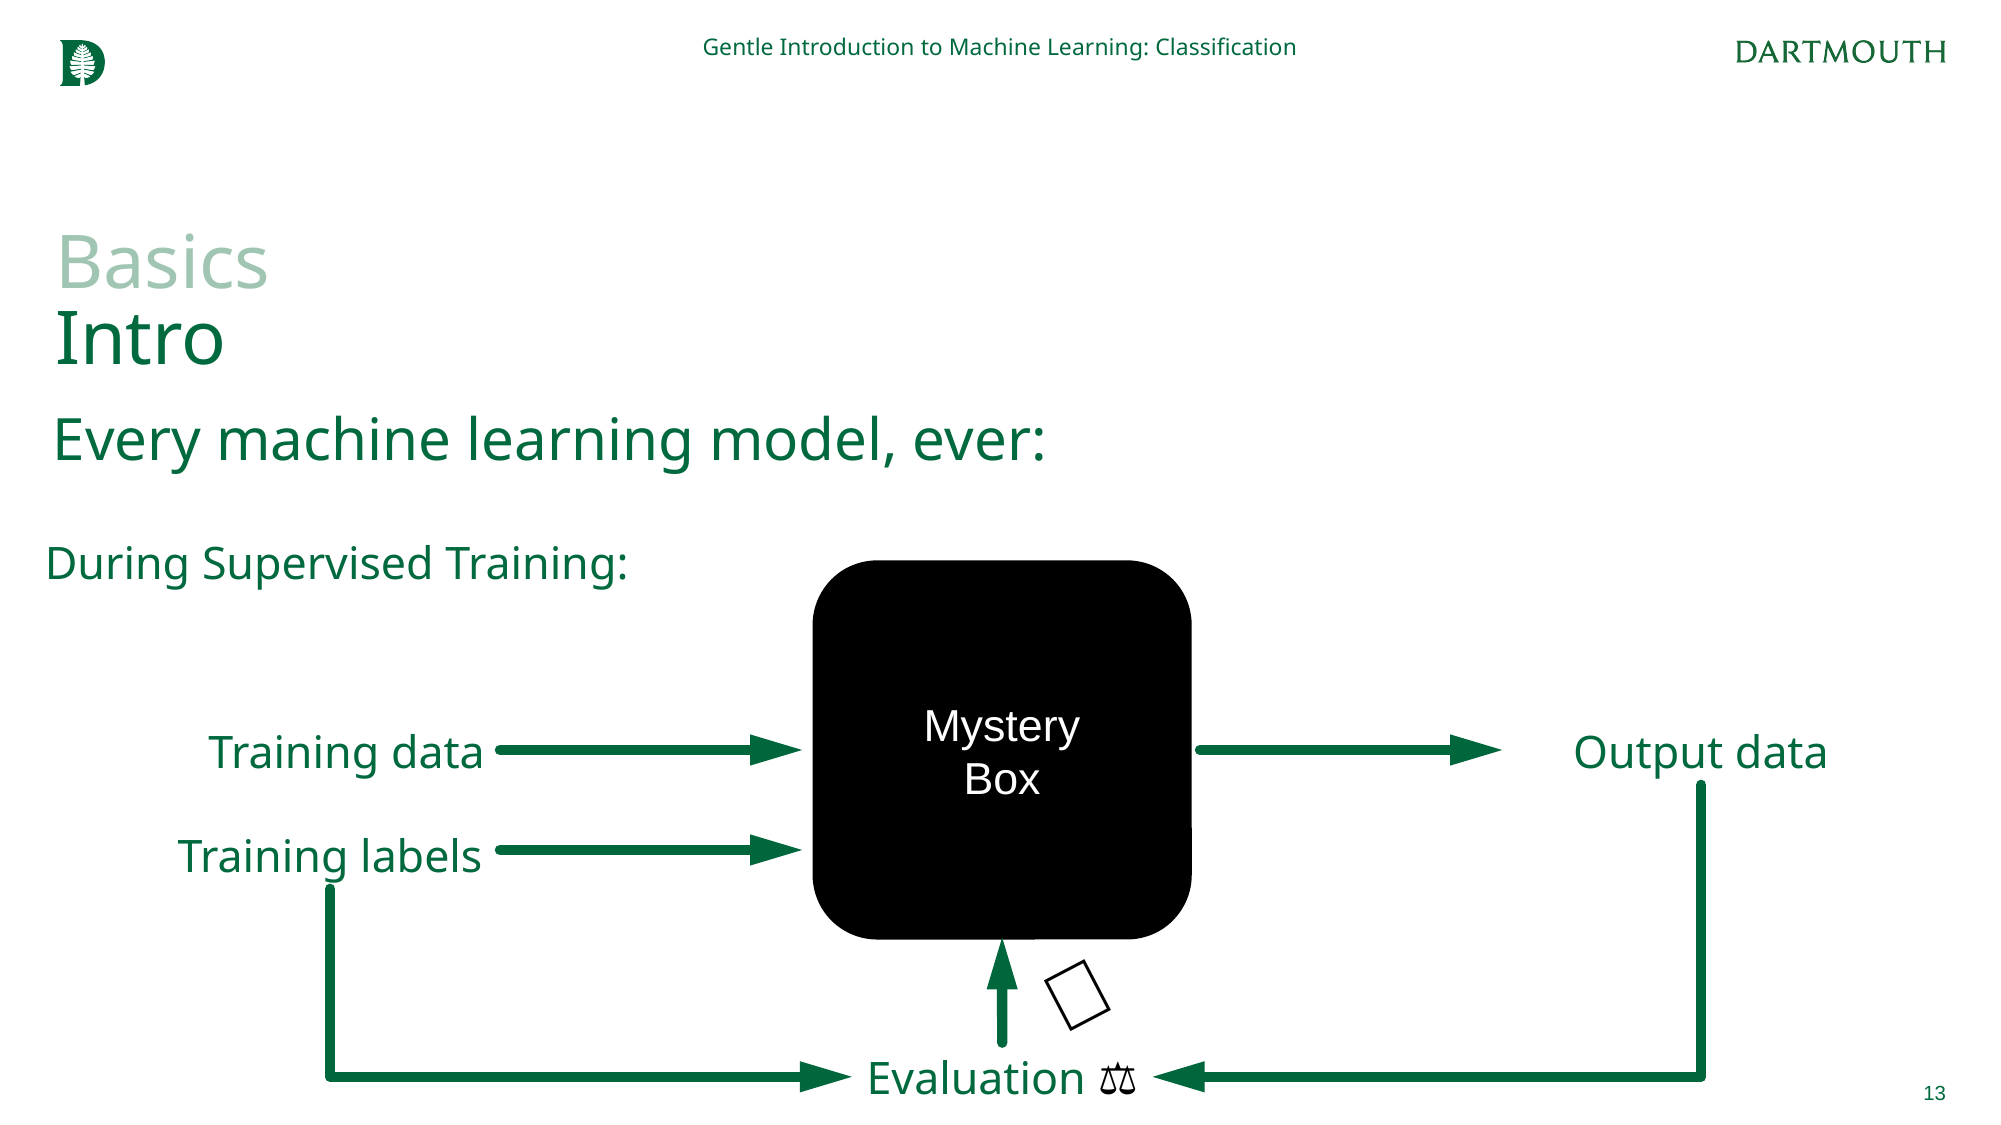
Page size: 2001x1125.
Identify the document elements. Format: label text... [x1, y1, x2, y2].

picture [60, 40, 105, 86]
text_box Evaluation ⚖️ [851, 1042, 1153, 1111]
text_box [167, 820, 492, 890]
slide_number 13 [1860, 1074, 1947, 1111]
title Basics Intro [55, 228, 1950, 380]
footer Gentle Introduction to Machine Learning: Classification [390, 30, 1610, 66]
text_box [1199, 716, 1275, 786]
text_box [691, 820, 803, 890]
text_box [199, 715, 803, 786]
text_box During Supervised Training: [44, 527, 644, 597]
text_box Mystery Box [812, 560, 1192, 940]
text_box 🔧 [1010, 892, 1196, 1064]
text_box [1280, 656, 1573, 1125]
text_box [497, 722, 686, 1125]
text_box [1577, 716, 1839, 786]
picture [1735, 39, 1947, 64]
list Every machine learning model, ever: [52, 388, 1947, 1066]
